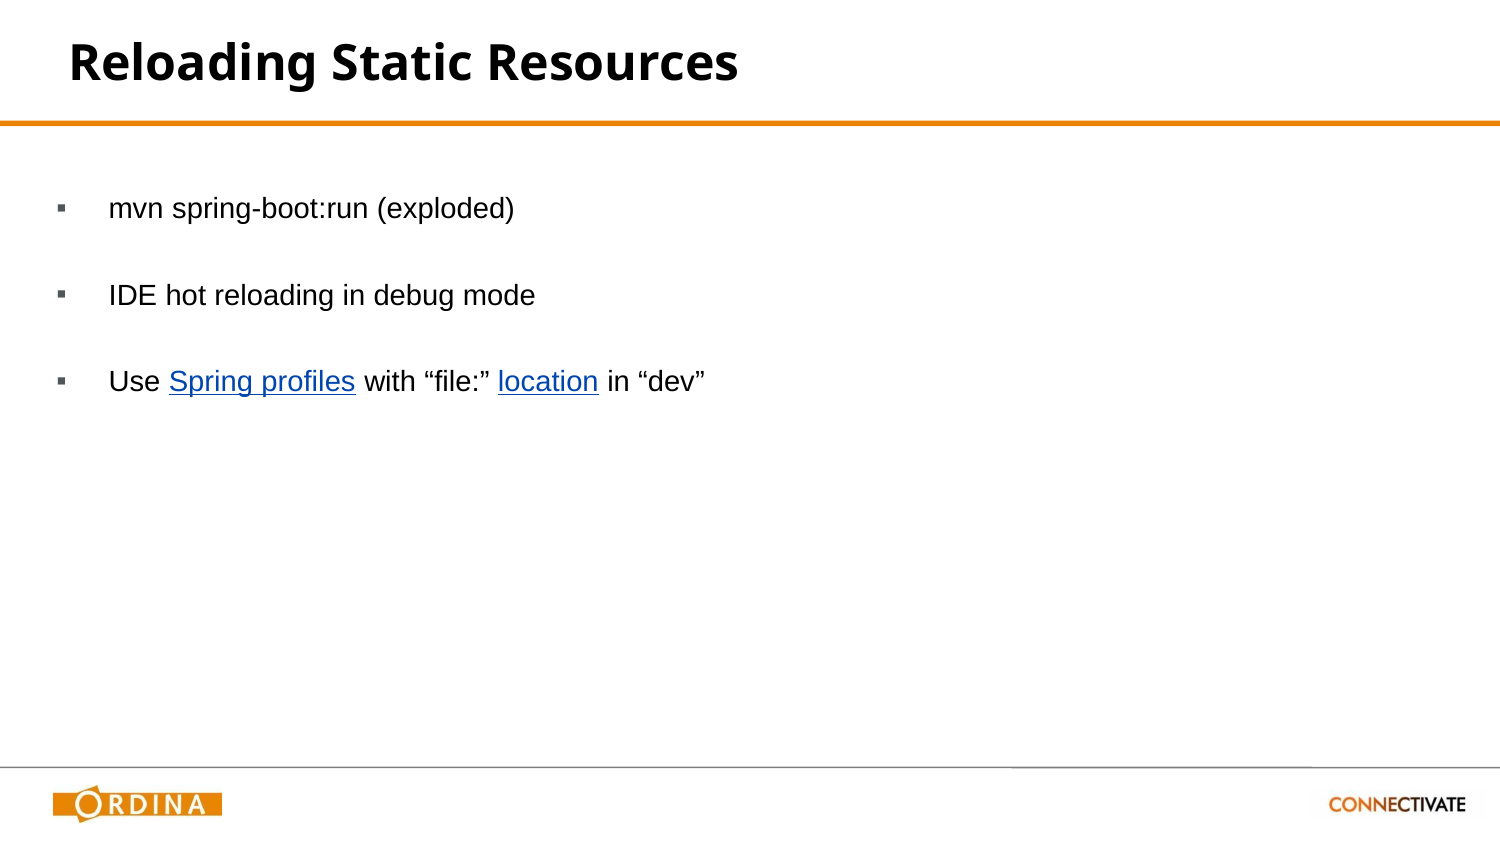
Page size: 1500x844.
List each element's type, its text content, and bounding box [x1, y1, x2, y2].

list mvn spring-boot:run (exploded) IDE hot reloading in debug mode Use Spring profiles with “file:” location in “dev” [18, 139, 1460, 750]
picture [53, 785, 222, 823]
picture [1310, 790, 1486, 819]
title Reloading Static Resources [53, 0, 1459, 121]
